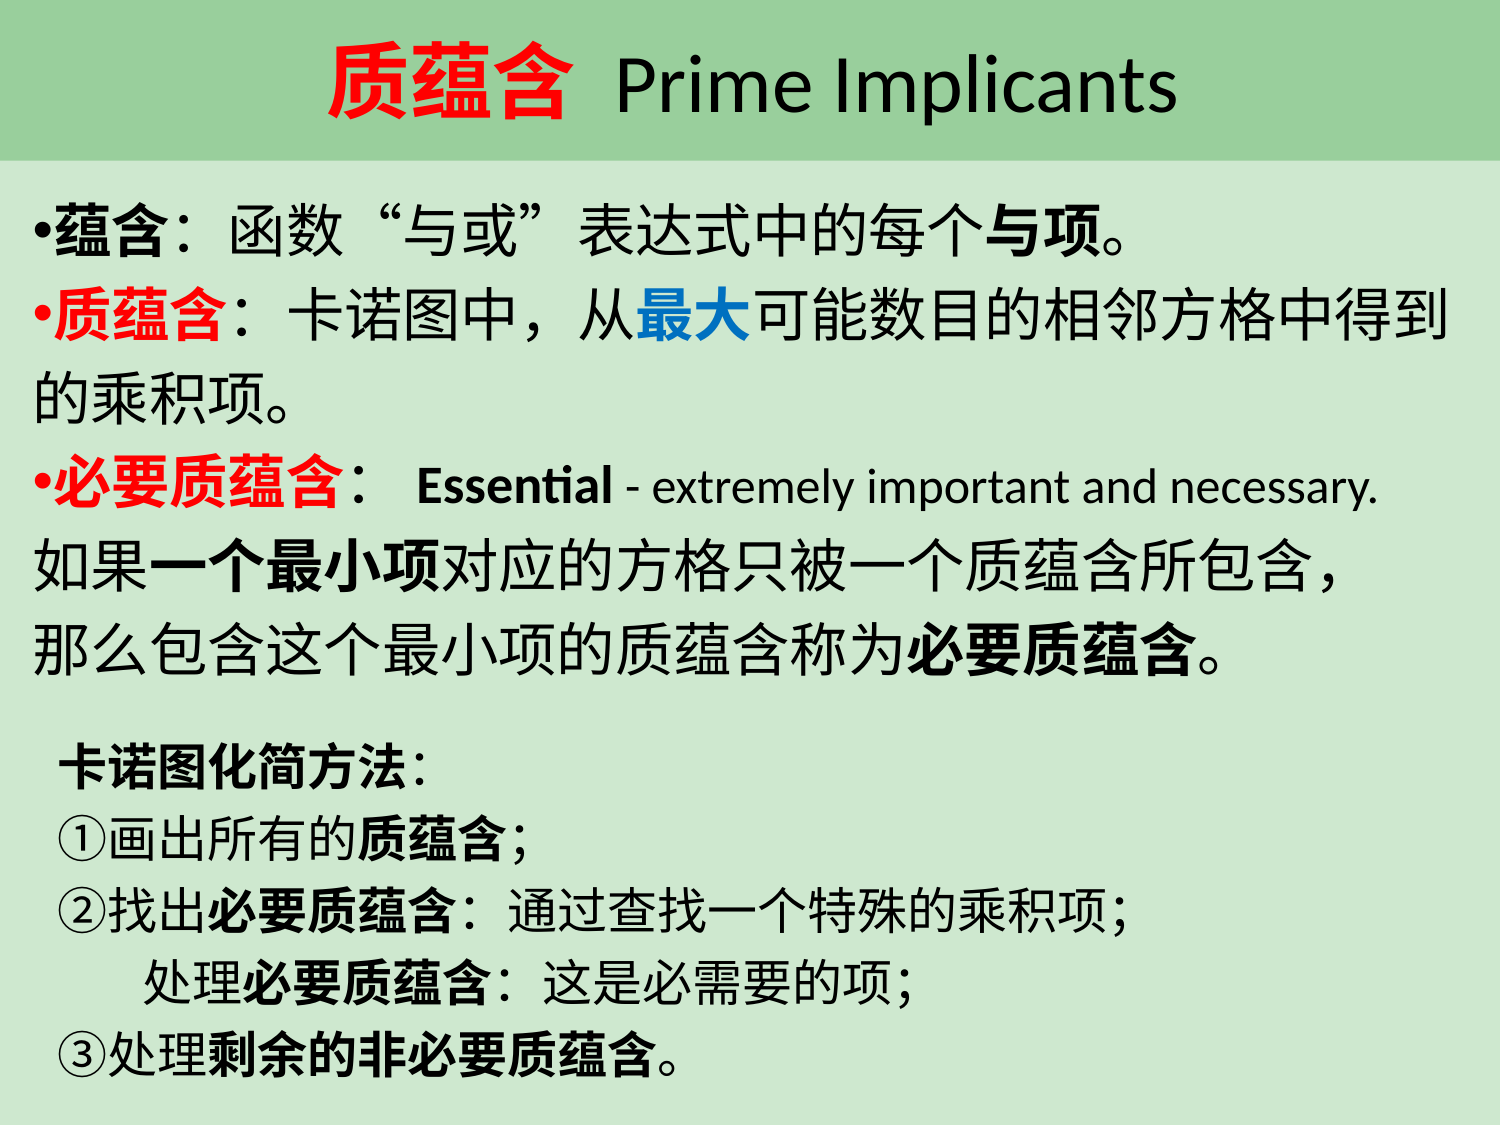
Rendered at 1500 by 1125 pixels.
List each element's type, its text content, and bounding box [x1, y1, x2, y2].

title 质蕴含 Prime Implicants [17, 15, 1489, 143]
list 蕴含：函数“与或”表达式中的每个与项。 质蕴含：卡诺图中，从最大可能数目的相邻方格中得到的乘积项。 必要质蕴含：Essential - extremely important and necessary. 如果一个最小项对应的方格只被一个质蕴含所包含， 那么包含这个最小项的质蕴含称为必要质蕴含。 [17, 172, 1483, 705]
text_box 卡诺图化简方法： 画出所有的质蕴含； 找出必要质蕴含：通过查找一个特殊的乘积项； 处理必要质蕴含：这是必需要的项； 处理剩余的非必要质蕴含。 [42, 716, 1412, 1094]
